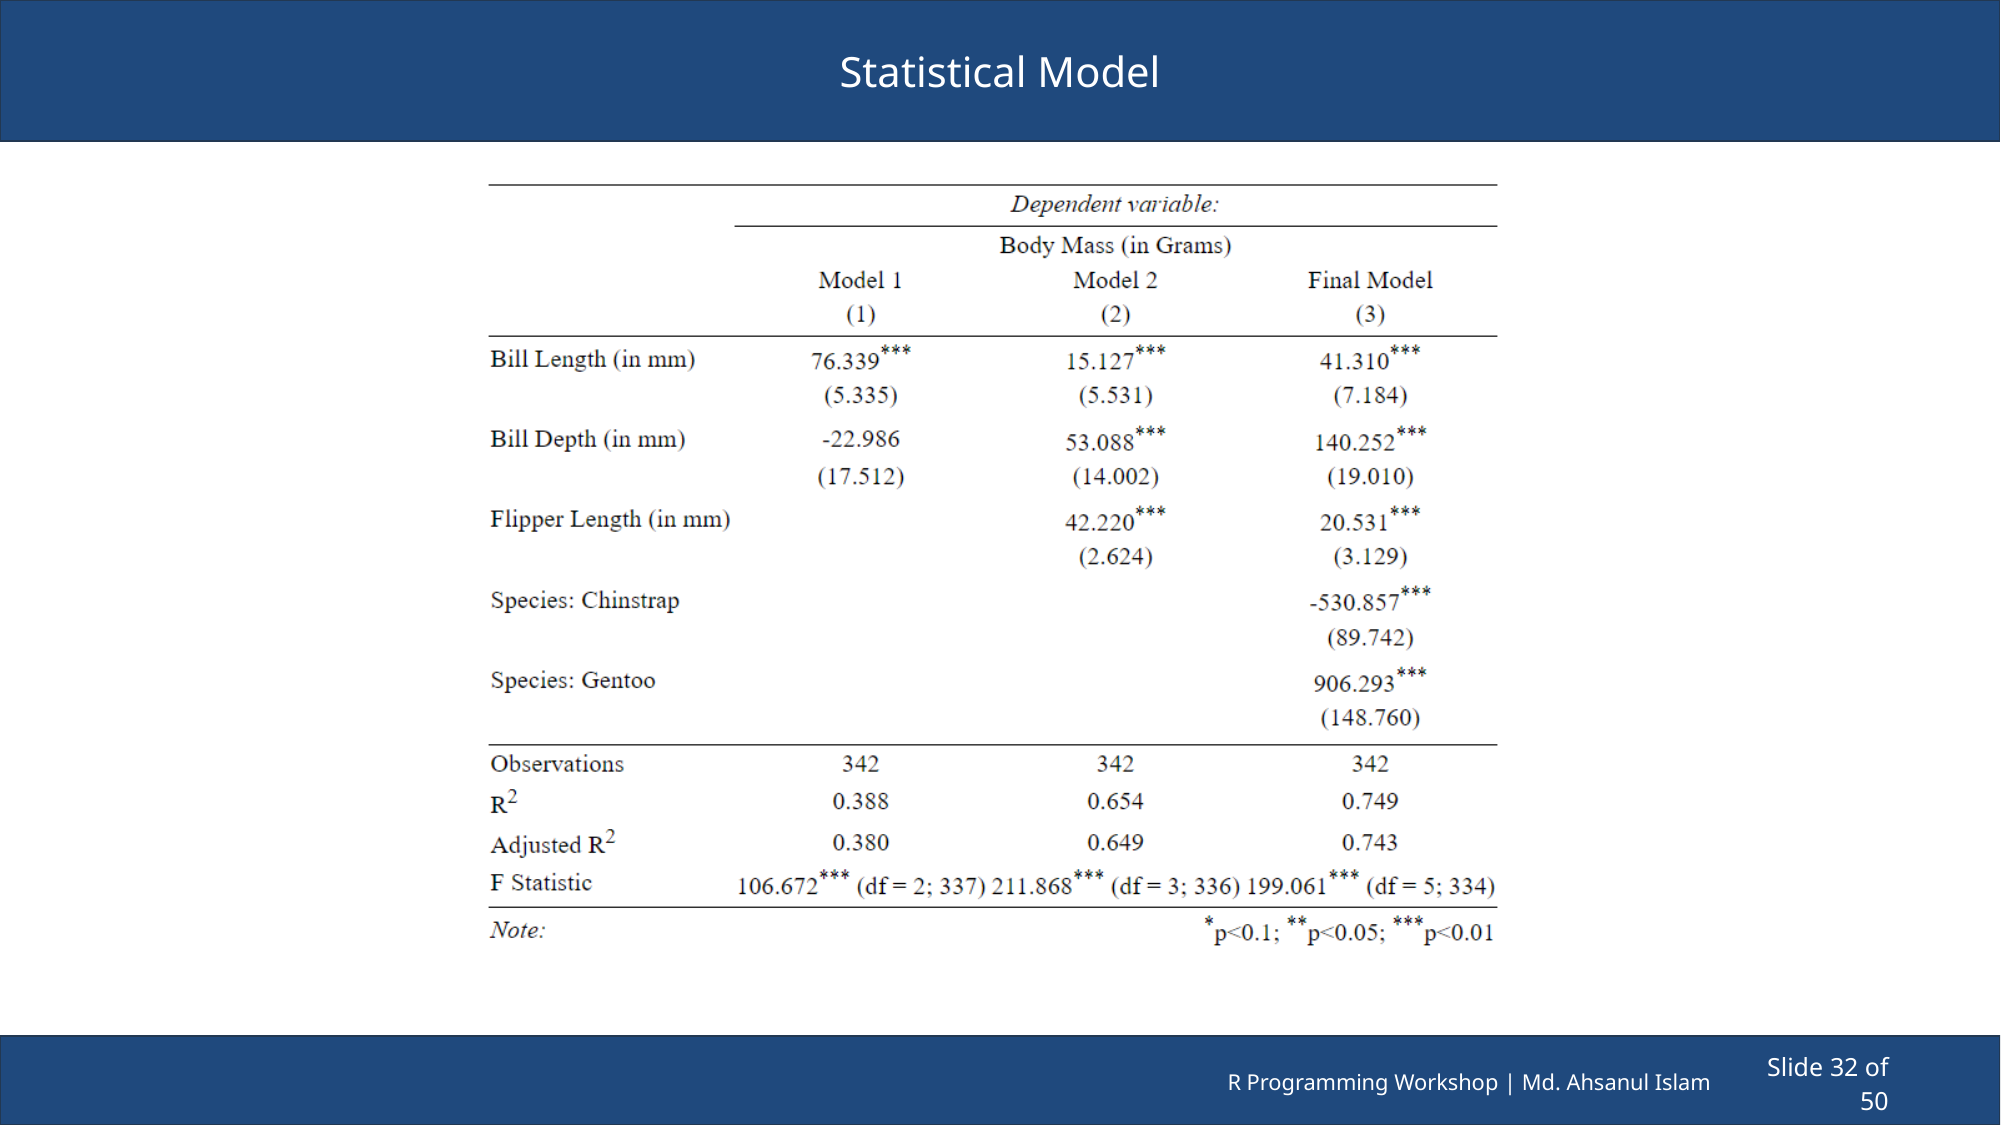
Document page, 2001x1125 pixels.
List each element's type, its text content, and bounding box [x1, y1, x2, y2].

picture [479, 172, 1521, 953]
text_box Statistical Model [0, 0, 2000, 142]
footer R Programming Workshop | Md. Ahsanul Islam [898, 1053, 1726, 1114]
slide_number Slide 32 of 50 [1726, 1053, 1904, 1114]
